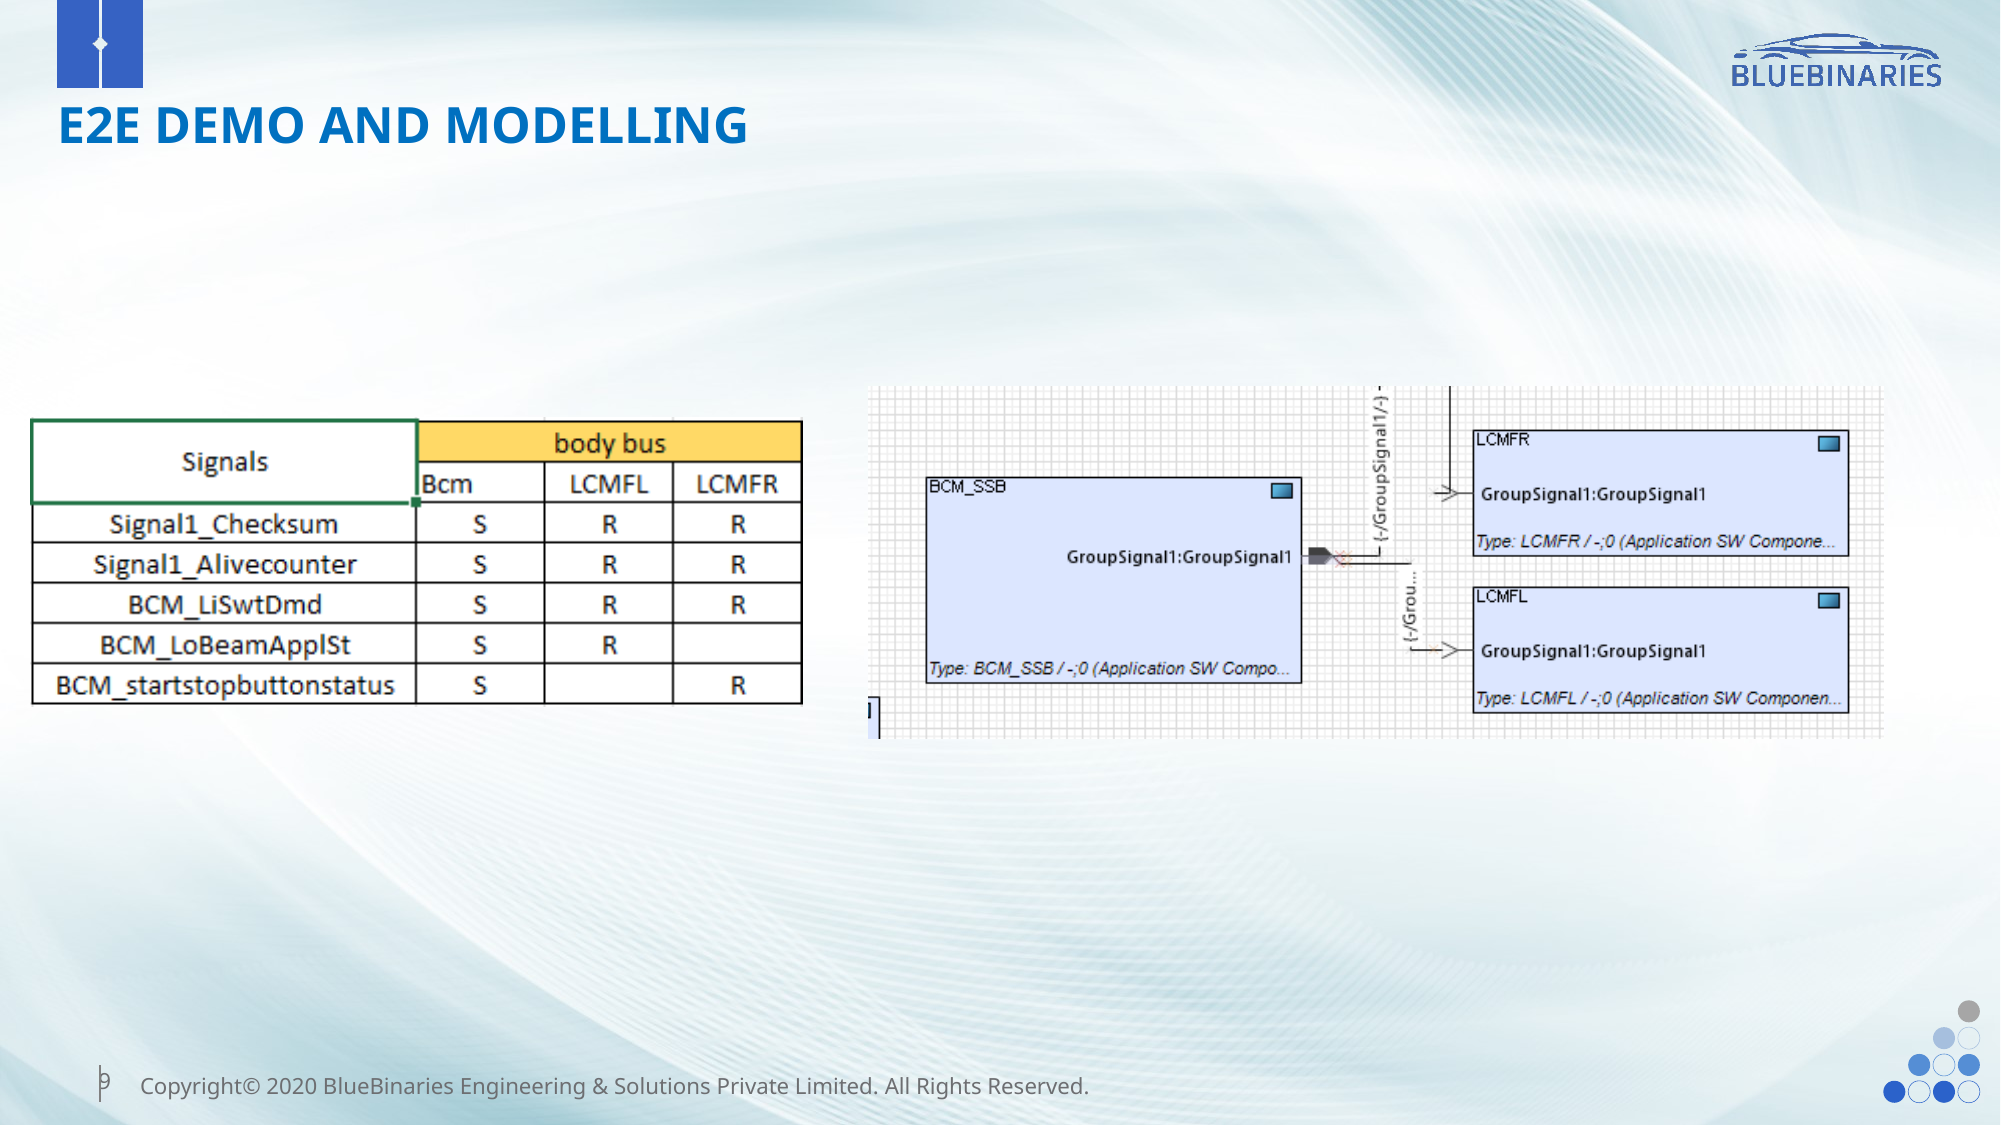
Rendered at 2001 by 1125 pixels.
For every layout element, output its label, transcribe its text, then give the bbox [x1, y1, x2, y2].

picture [0, 0, 2001, 1125]
title E2E demo and modelling [56, 93, 1946, 155]
